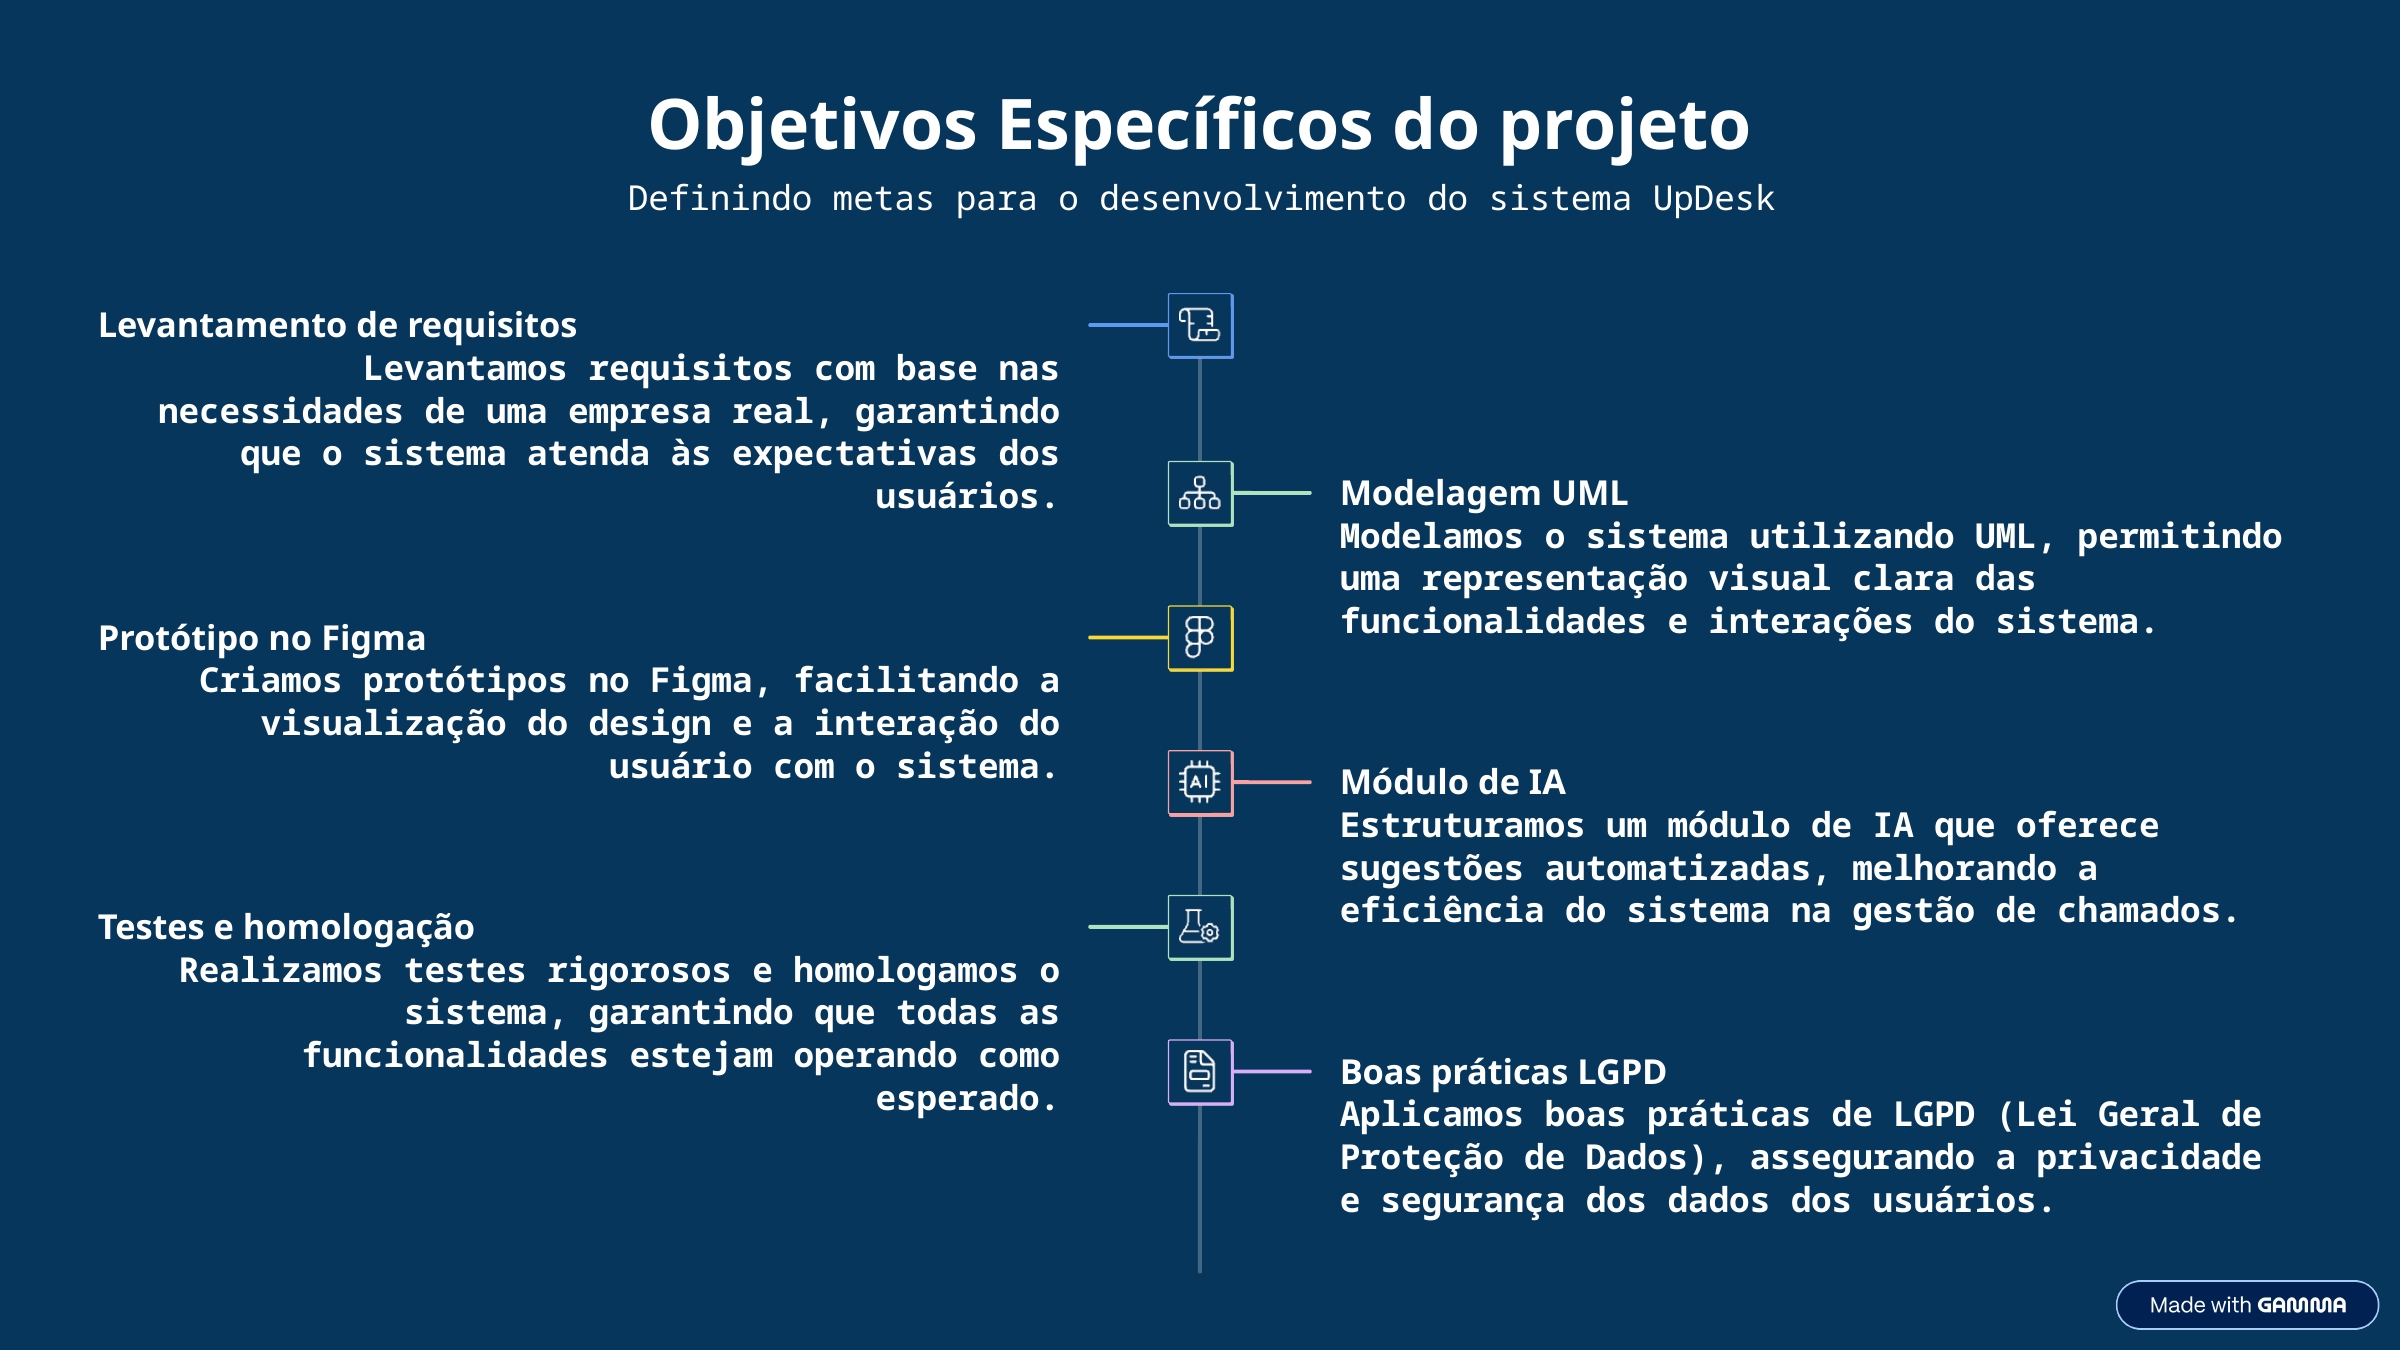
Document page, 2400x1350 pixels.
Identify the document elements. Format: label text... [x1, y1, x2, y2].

picture [1178, 900, 1221, 954]
text_box Levantamento de requisitos Levantamos requisitos com base nas necessidades de uma empresa real, garantindo que o sistema atenda às expectativas dos usuários. [97, 303, 1061, 478]
text_box [1234, 780, 1312, 785]
text_box Protótipo no Figma Criamos protótipos no Figma, facilitando a visualização do design e a interação do usuário com o sistema. [97, 615, 1061, 791]
picture [1178, 755, 1221, 809]
text_box Testes e homologação Realizamos testes rigorosos e homologamos o sistema, garantindo que todas as funcionalidades estejam operando como esperado. [97, 905, 1061, 1080]
text_box Definindo metas para o desenvolvimento do sistema UpDesk [99, 162, 2304, 218]
text_box Boas práticas LGPD Aplicamos boas práticas de LGPD (Lei Geral de Proteção de Dados), assegurando a privacidade e segurança dos dados dos usuários. [1339, 1049, 2302, 1225]
text_box [1198, 359, 1202, 461]
text_box [1198, 671, 1202, 750]
text_box [1198, 961, 1202, 1040]
text_box Objetivos Específicos do projeto [612, 76, 1788, 162]
text_box [1198, 816, 1202, 895]
text_box [1198, 527, 1202, 606]
text_box Modelagem UML Modelamos o sistema utilizando UML, permitindo uma representação visual clara das funcionalidades e interações do sistema. [1339, 471, 2302, 646]
picture [1178, 1045, 1221, 1098]
picture [1178, 298, 1221, 352]
text_box Módulo de IA Estruturamos um módulo de IA que oferece sugestões automatizadas, melhorando a eficiência do sistema na gestão de chamados. [1339, 760, 2302, 936]
picture [1178, 466, 1221, 520]
picture [2106, 1271, 2389, 1339]
text_box [1168, 895, 1232, 959]
text_box [1168, 750, 1232, 814]
text_box [1197, 1105, 1202, 1274]
text_box [1168, 606, 1232, 670]
picture [1178, 611, 1221, 664]
text_box [1234, 1069, 1312, 1074]
text_box [1088, 924, 1168, 929]
text_box [1088, 323, 1168, 327]
text_box [1168, 293, 1232, 357]
text_box [1088, 635, 1168, 640]
text_box [1234, 490, 1312, 495]
text_box [1168, 461, 1232, 525]
text_box [1168, 1040, 1232, 1103]
